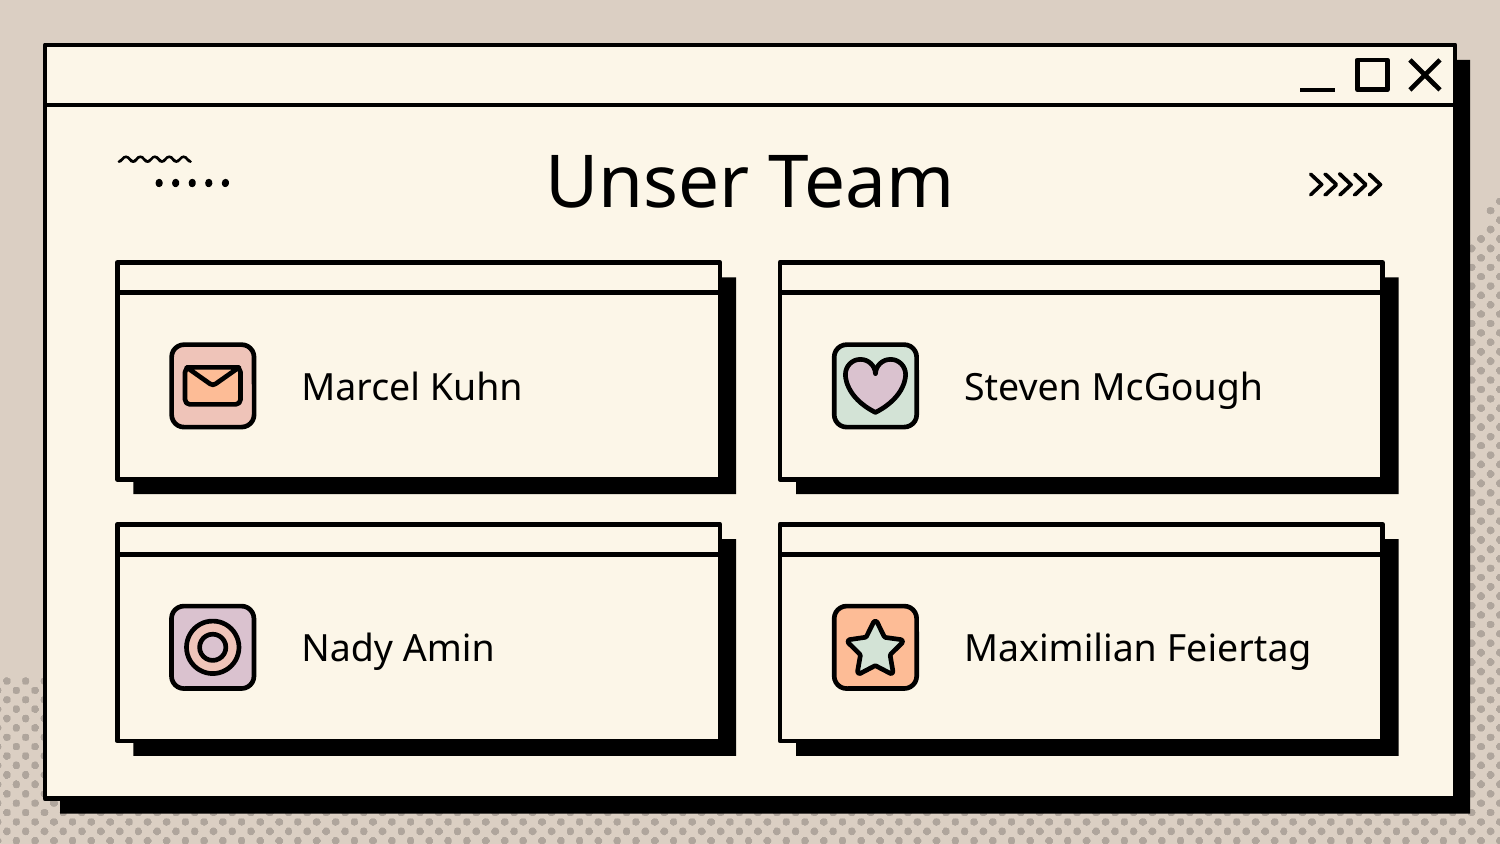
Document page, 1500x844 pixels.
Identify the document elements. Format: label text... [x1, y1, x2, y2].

text_box [155, 178, 163, 188]
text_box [779, 523, 1399, 757]
text_box [117, 155, 192, 163]
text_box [171, 605, 255, 689]
text_box [1352, 172, 1368, 197]
title Unser Team [117, 120, 1383, 233]
text_box [1323, 172, 1338, 197]
text_box [188, 178, 196, 188]
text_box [833, 344, 917, 428]
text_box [116, 262, 737, 495]
text_box [221, 178, 230, 188]
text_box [833, 605, 917, 689]
text_box [1337, 172, 1354, 197]
text_box [205, 178, 213, 188]
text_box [779, 262, 1399, 495]
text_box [116, 523, 737, 757]
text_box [171, 344, 255, 428]
text_box [1309, 172, 1324, 197]
text_box [172, 178, 180, 188]
text_box [1368, 172, 1383, 197]
